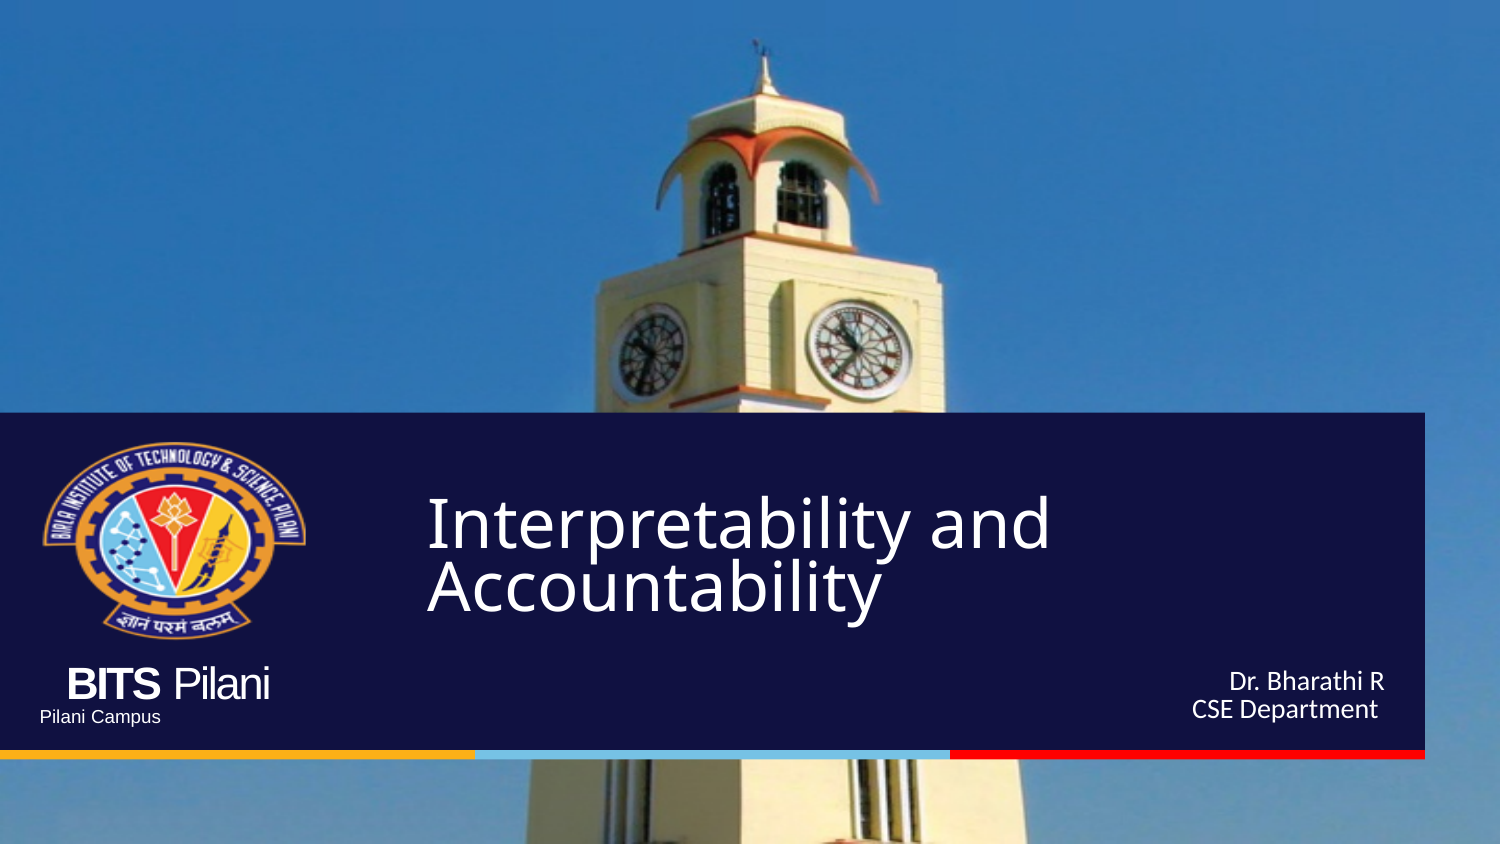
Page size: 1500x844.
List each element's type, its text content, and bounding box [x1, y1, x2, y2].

title Interpretability and Accountability [412, 468, 1400, 657]
picture [0, 0, 1500, 844]
list Dr. Bharathi R CSE Department [412, 665, 1400, 732]
